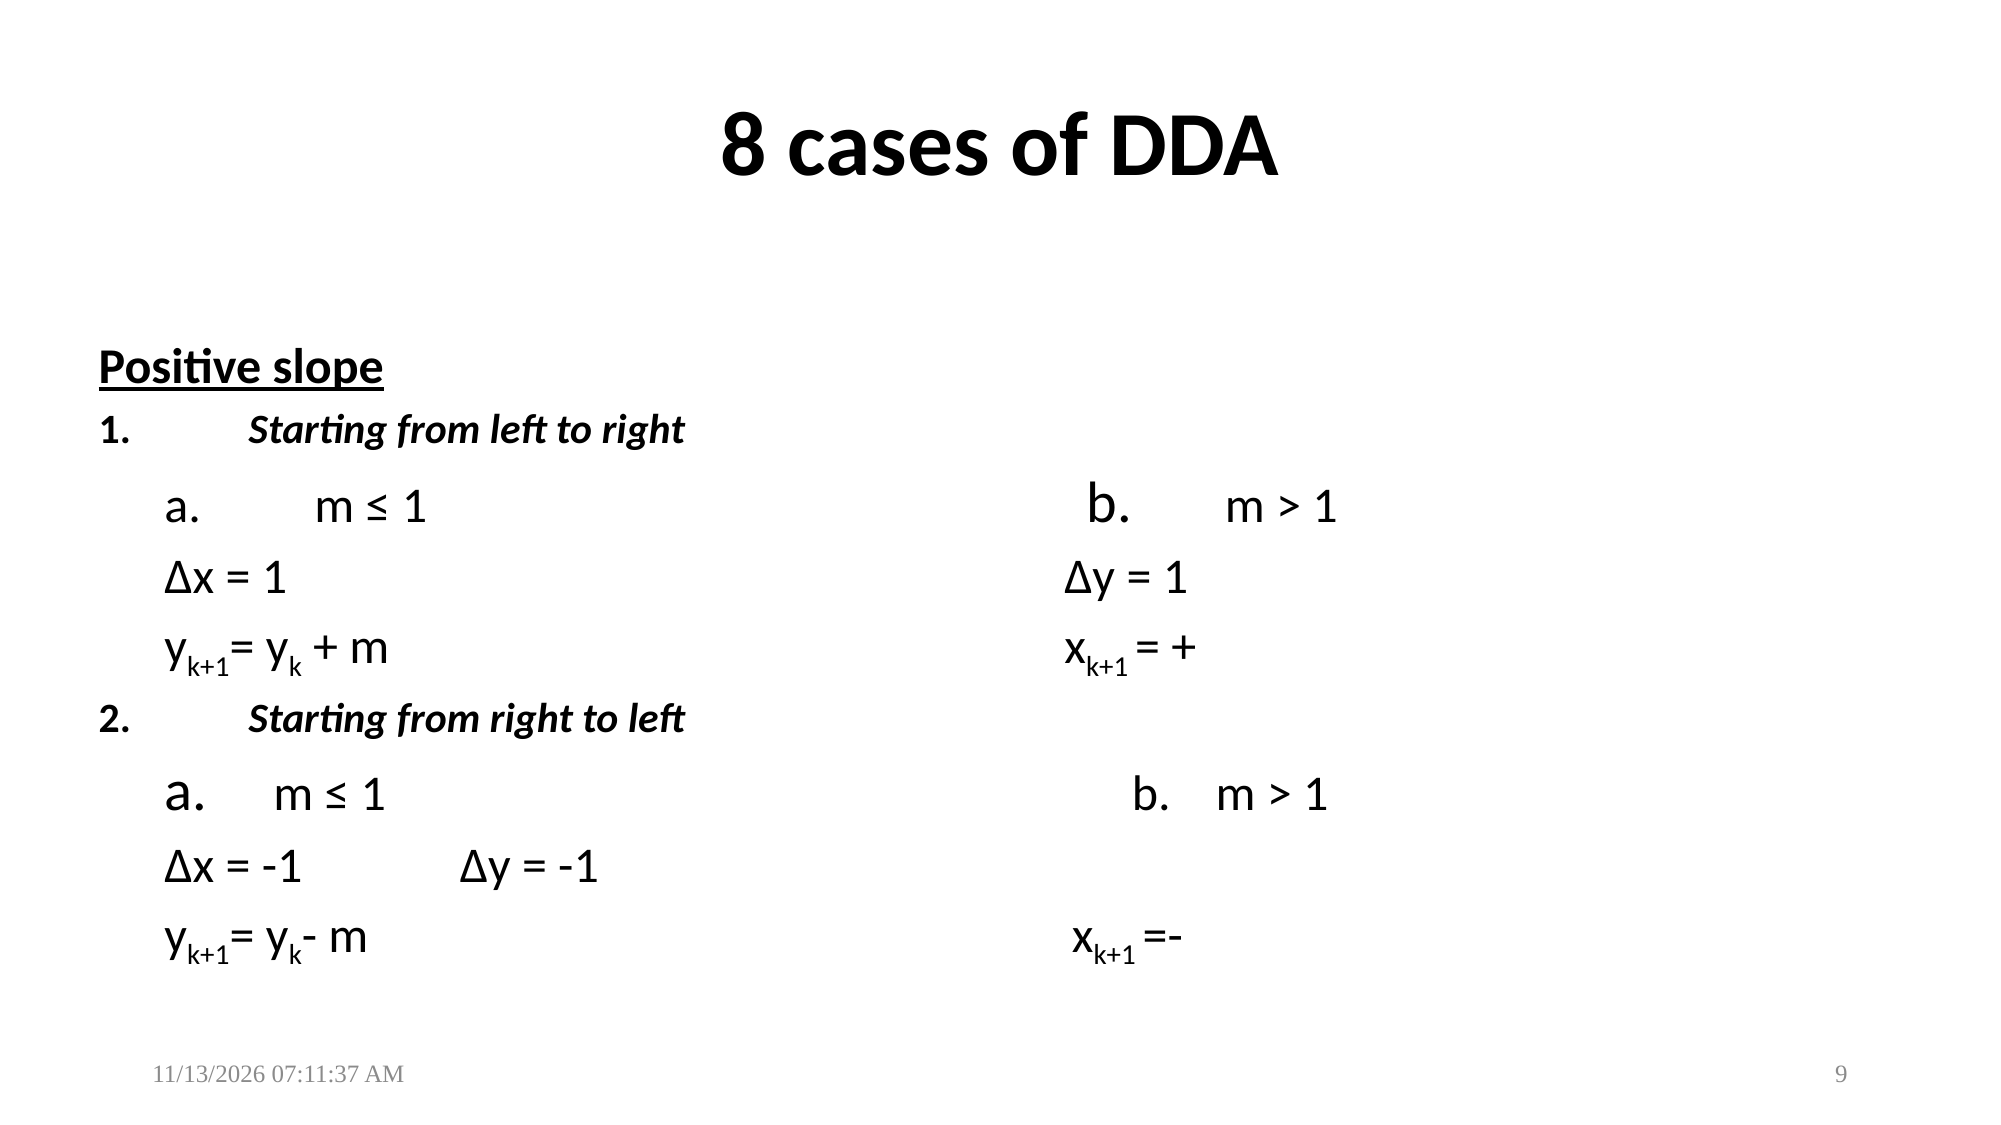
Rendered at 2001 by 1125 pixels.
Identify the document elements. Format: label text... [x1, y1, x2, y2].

title 8 cases of DDA [99, 45, 1900, 233]
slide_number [137, 1042, 588, 1103]
slide_number 9 [1412, 1042, 1863, 1103]
